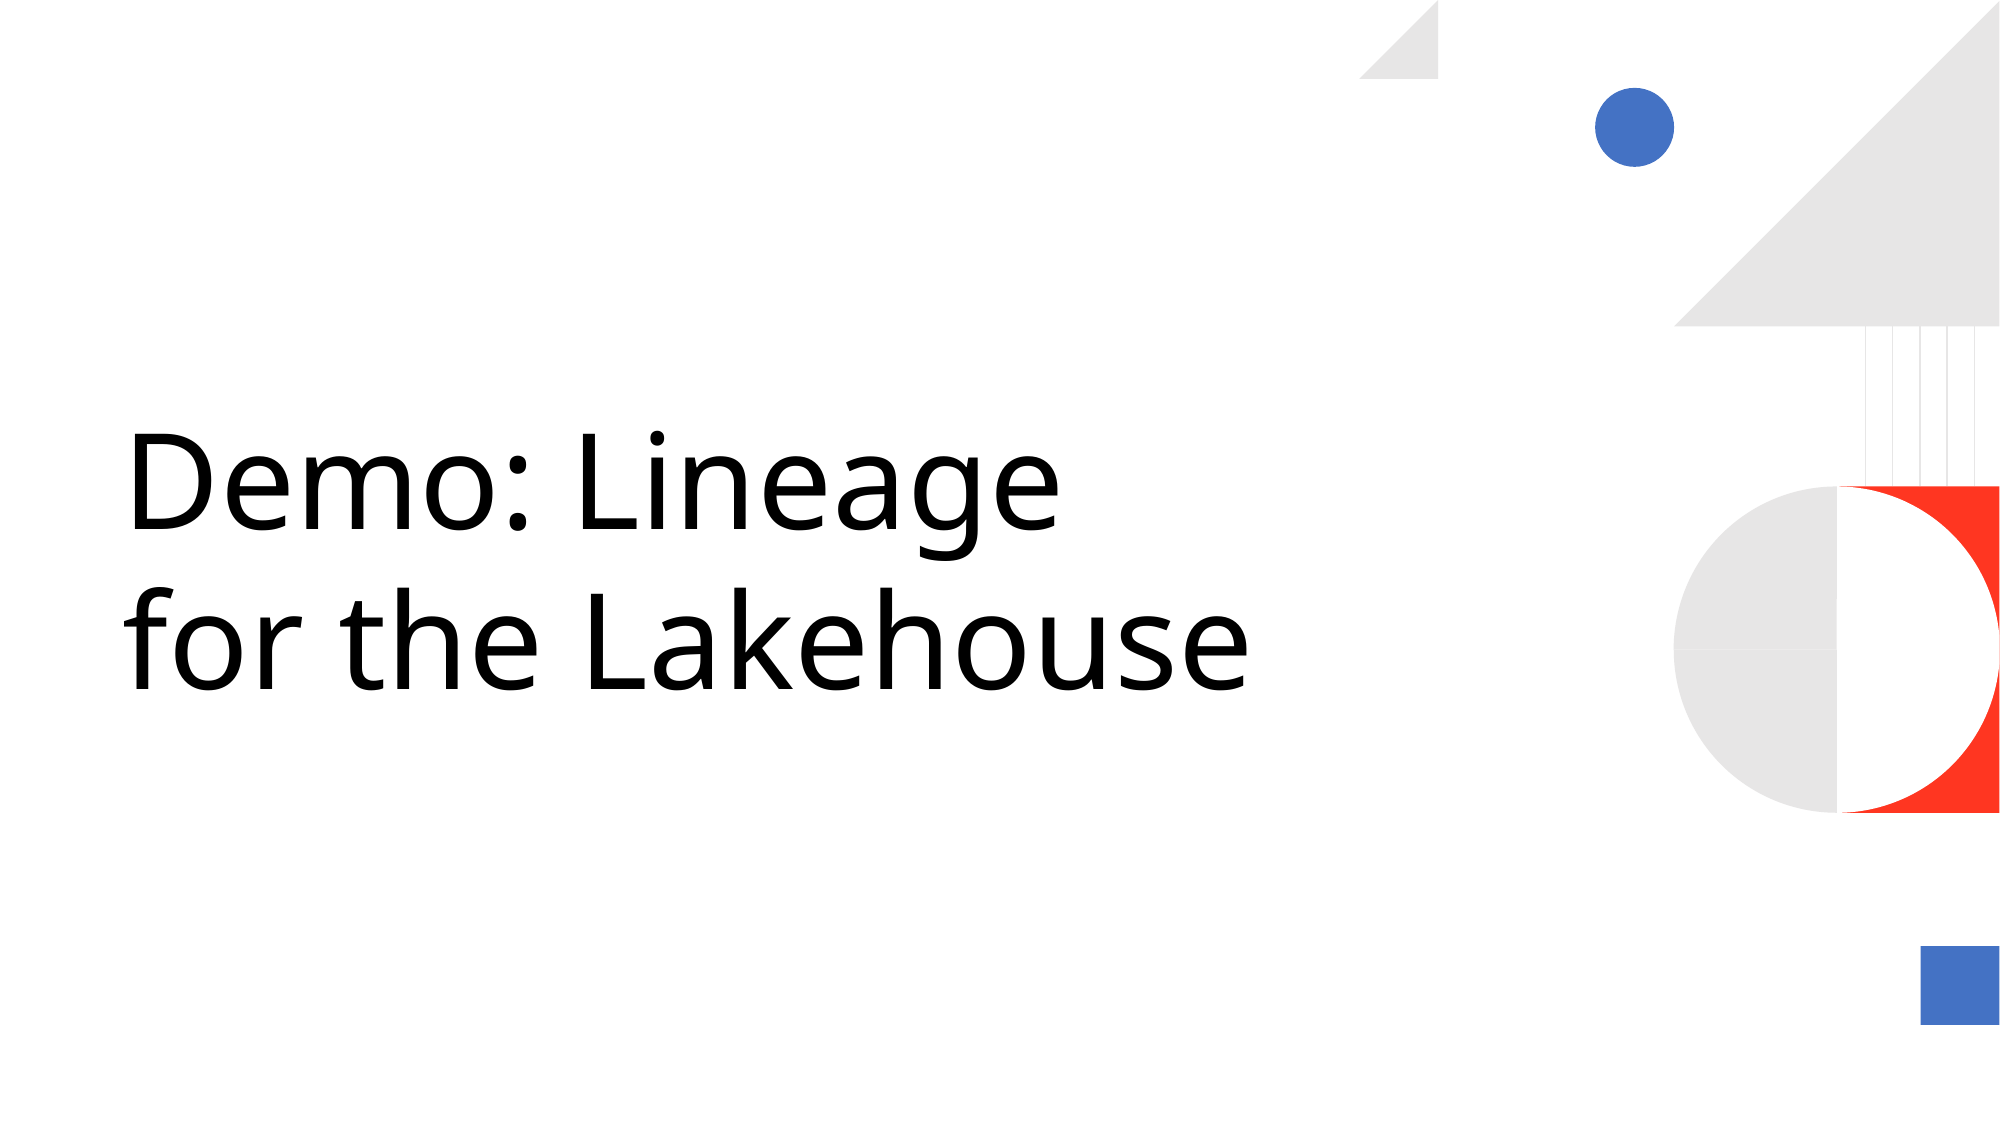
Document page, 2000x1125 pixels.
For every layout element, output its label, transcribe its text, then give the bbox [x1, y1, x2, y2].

title Demo: Lineage for the Lakehouse [122, 87, 1580, 1025]
